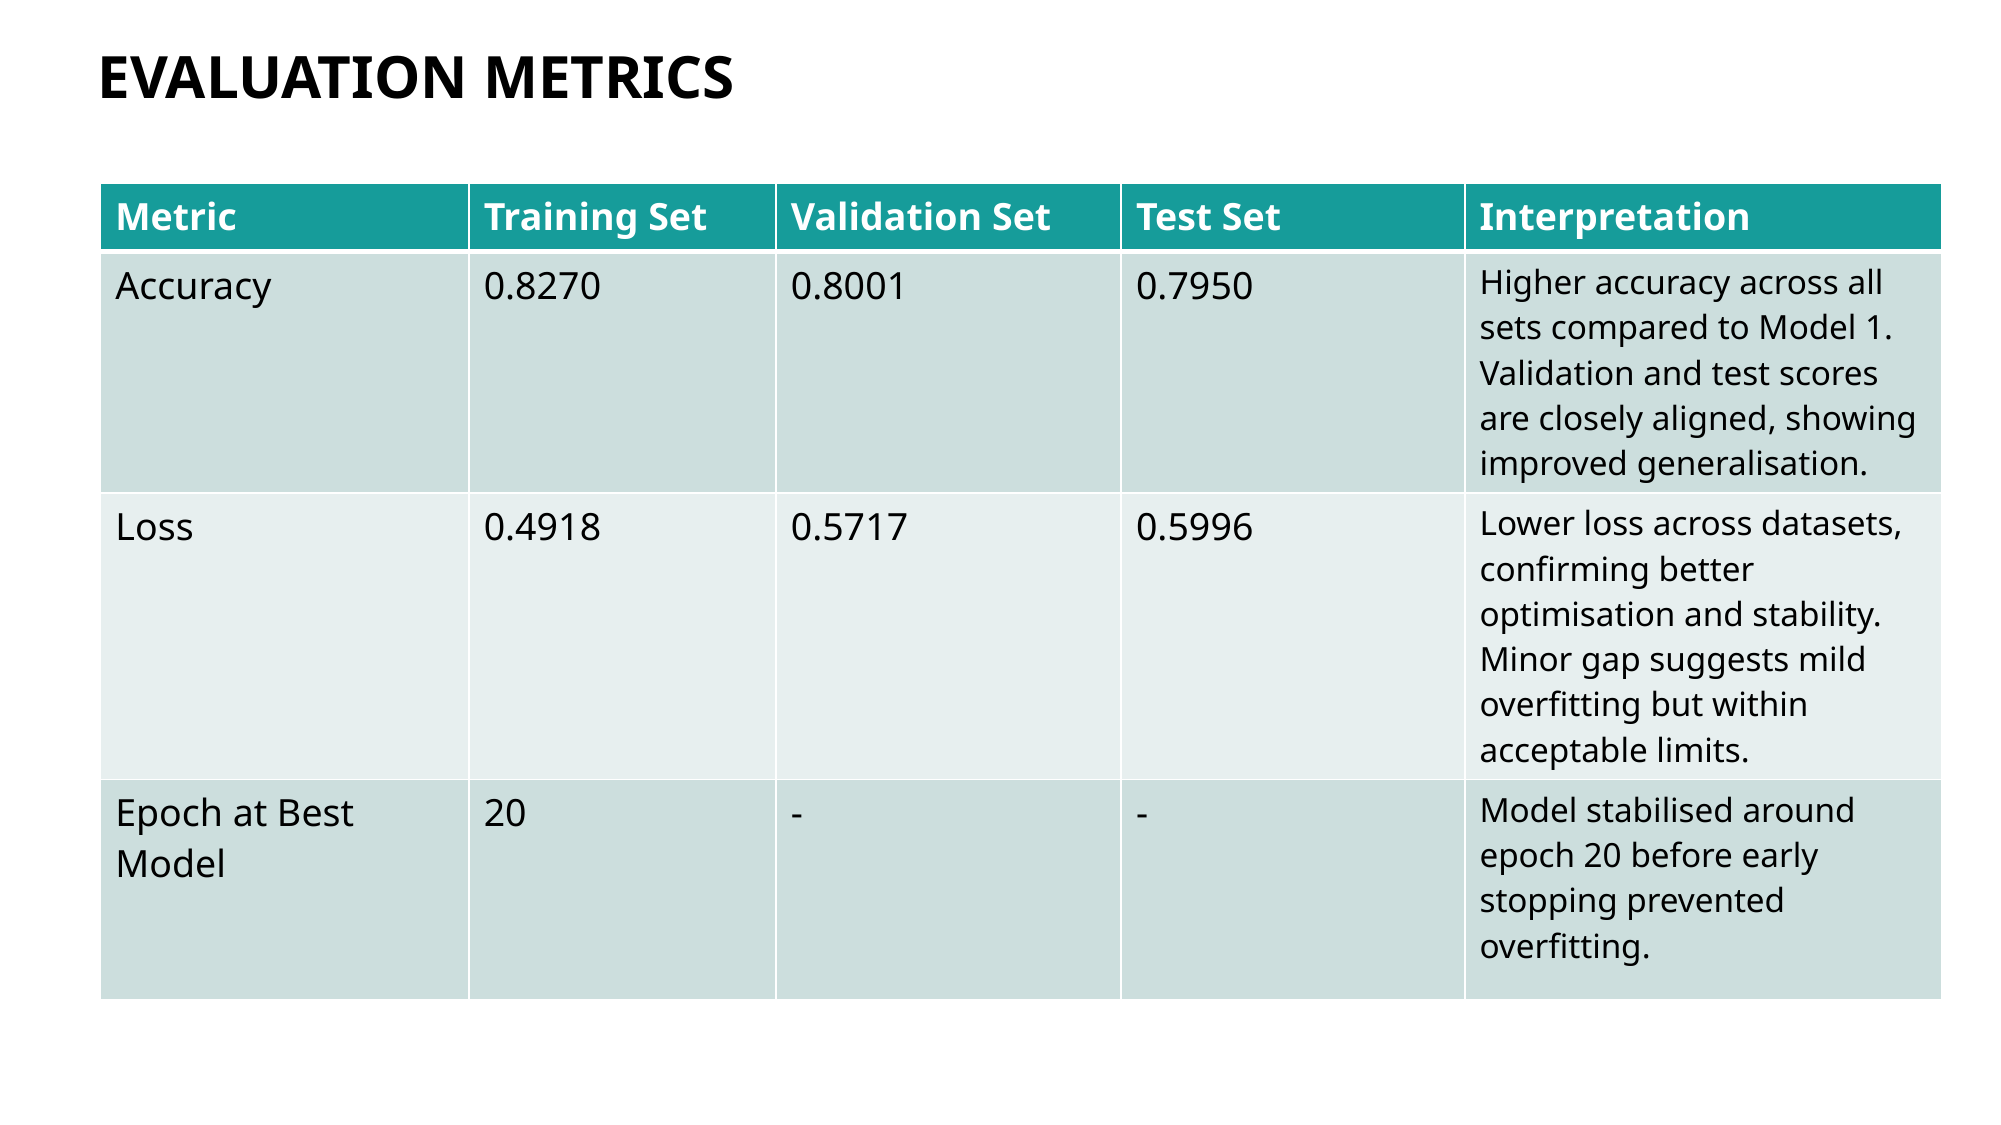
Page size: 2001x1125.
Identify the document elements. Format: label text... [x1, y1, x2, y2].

table_cell 0.5717 [777, 494, 1120, 779]
table_cell 0.8270 [470, 254, 775, 492]
table_header Test Set [1122, 184, 1464, 249]
table_cell 0.7950 [1122, 254, 1464, 492]
table_cell Epoch at Best Model [101, 780, 468, 999]
table_cell Lower loss across datasets, confirming better optimisation and stability. Minor gap suggests mild overfitting but within acceptable limits. [1466, 494, 1941, 779]
table_cell Model stabilised around epoch 20 before early stopping prevented overfitting. [1466, 780, 1941, 999]
table_header Validation Set [777, 184, 1120, 249]
table_cell - [777, 780, 1120, 999]
table_cell Higher accuracy across all sets compared to Model 1. Validation and test scores are closely aligned, showing improved generalisation. [1466, 254, 1941, 492]
table_cell 0.5996 [1122, 494, 1464, 779]
table_cell Loss [101, 494, 468, 779]
table_header Metric [101, 184, 468, 249]
table_cell 20 [470, 780, 775, 999]
table_header Training Set [470, 184, 775, 249]
table_header Interpretation [1466, 184, 1941, 249]
table_cell 0.8001 [777, 254, 1120, 492]
table_cell Accuracy [101, 254, 468, 492]
table_cell 0.4918 [470, 494, 775, 779]
table_cell - [1122, 780, 1464, 999]
title EVALUATION METRICS [82, 40, 1831, 227]
